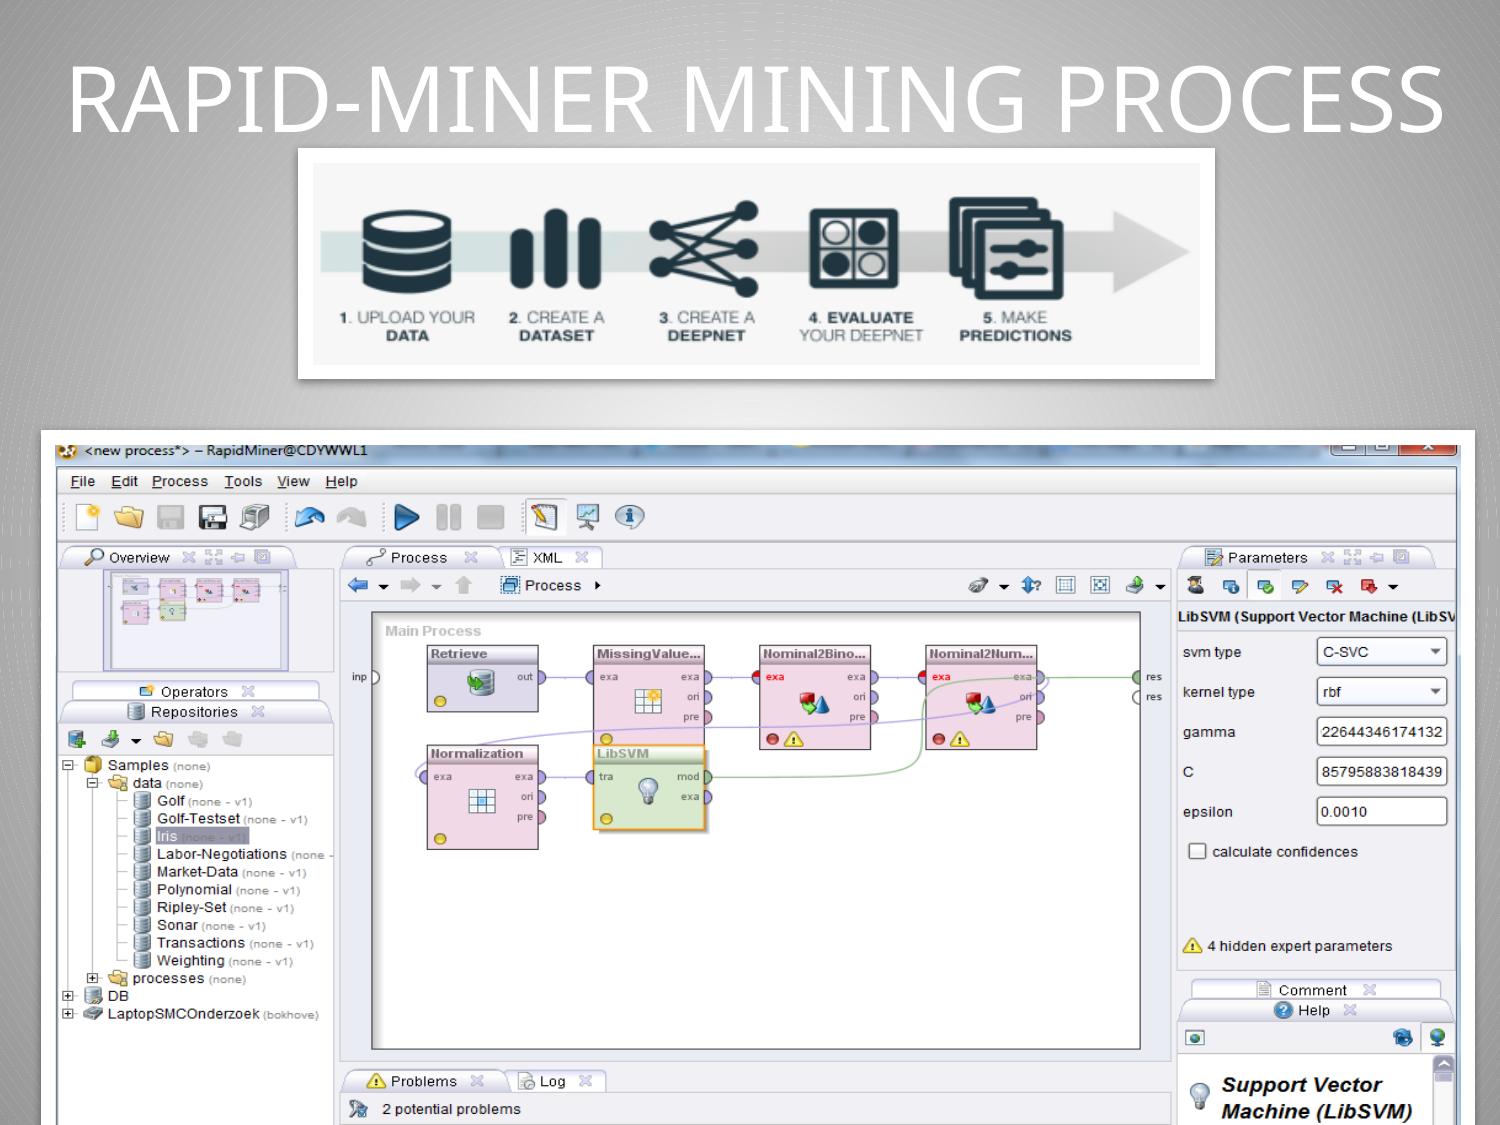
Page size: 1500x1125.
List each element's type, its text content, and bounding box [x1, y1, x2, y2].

title [112, 349, 1388, 427]
text_box RAPID-MINER MINING PROCESS [0, 0, 1500, 217]
picture [312, 162, 1201, 365]
picture [55, 444, 1461, 1125]
